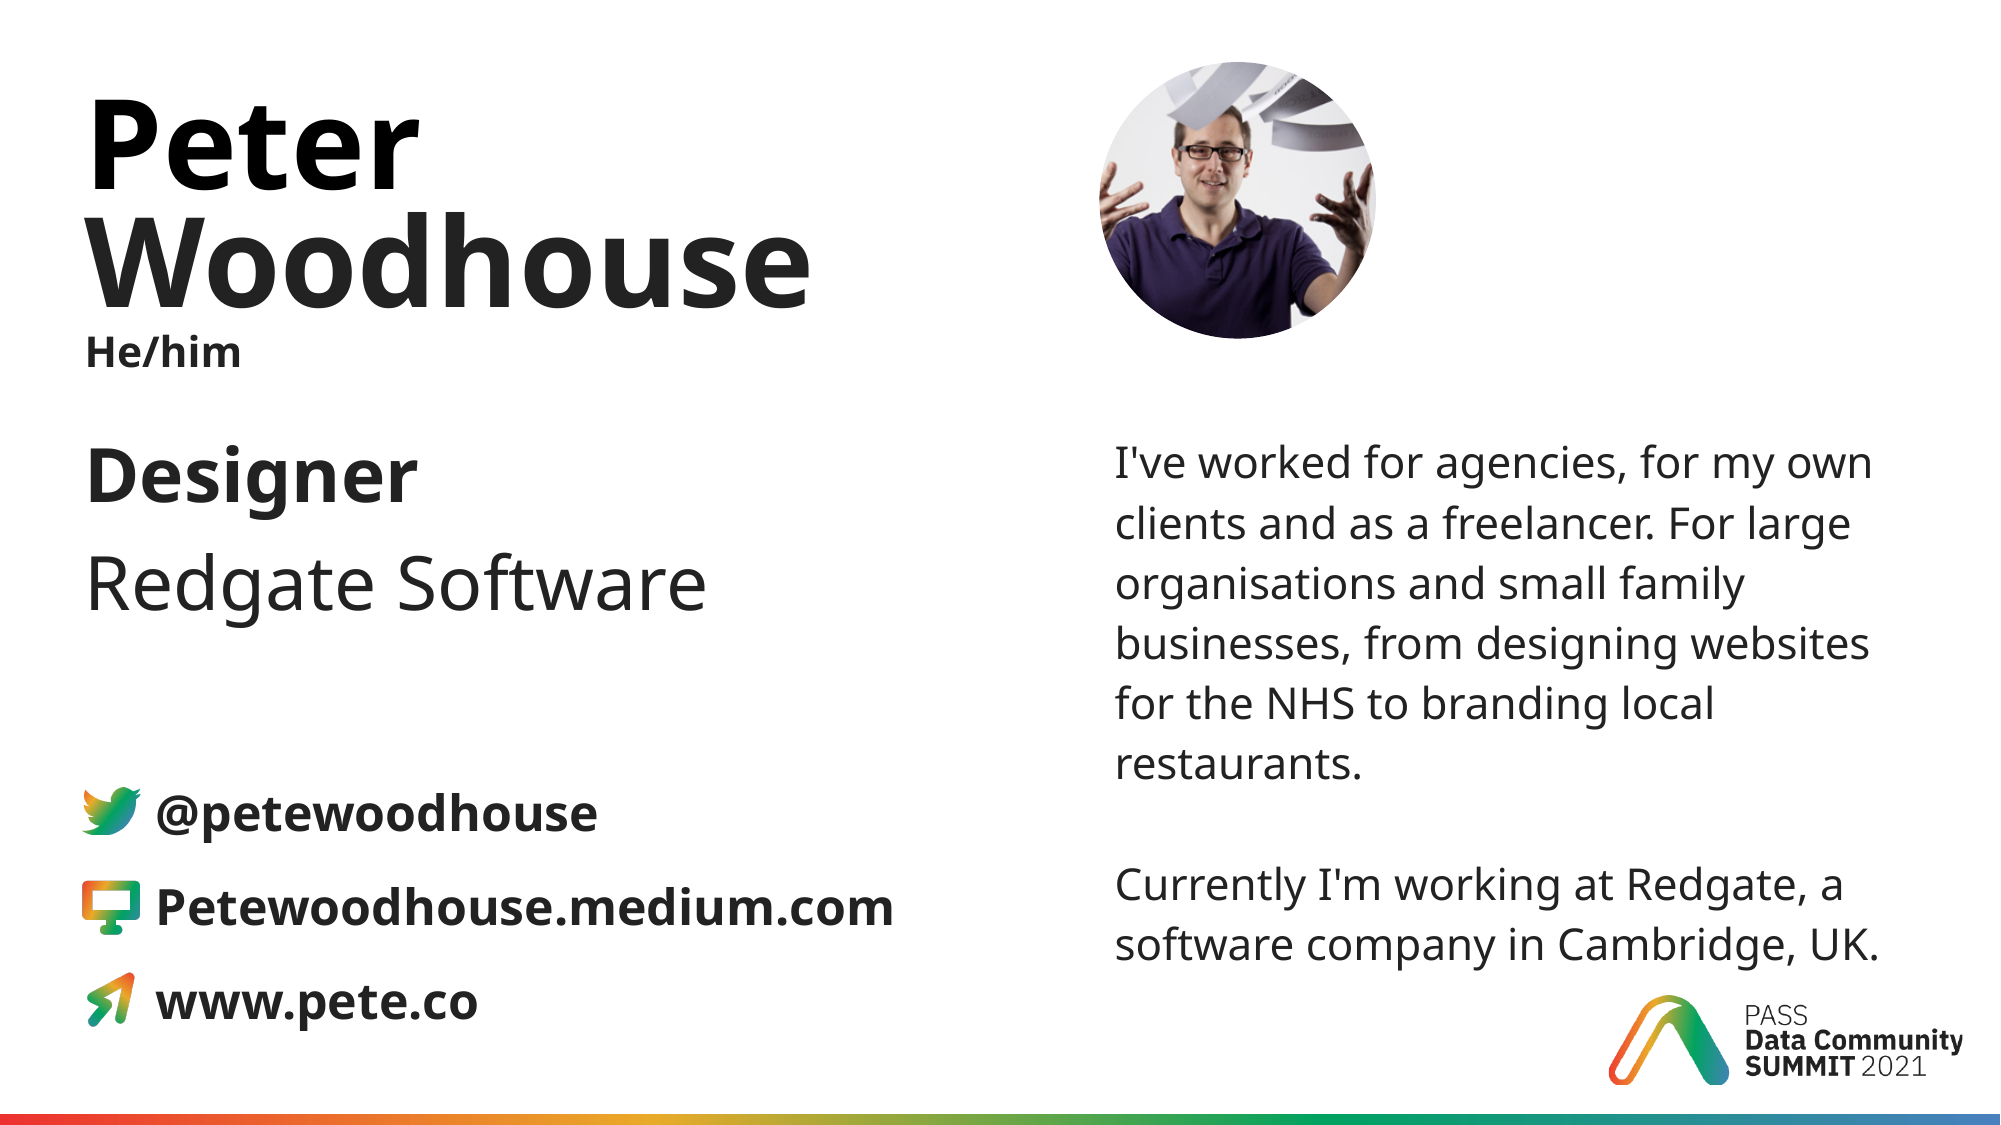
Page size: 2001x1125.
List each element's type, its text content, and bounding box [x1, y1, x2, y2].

title Peter [69, 74, 1077, 191]
list I've worked for agencies, for my own clients and as a freelancer. For large organisations and small family businesses, from designing websites for the NHS to branding local restaurants. Currently I'm working at Redgate, a software company in Cambridge, UK. [1099, 420, 1931, 978]
list Woodhouse [69, 191, 1077, 309]
picture [80, 967, 142, 1029]
picture [1099, 62, 1376, 339]
list Petewoodhouse.medium.com [140, 860, 1060, 952]
picture [81, 787, 141, 835]
picture [81, 878, 141, 937]
list www.pete.co [140, 953, 1060, 1045]
list He/him [69, 317, 1060, 384]
list @petewoodhouse [140, 766, 1060, 858]
list Redgate Software [69, 528, 1060, 635]
list Designer [69, 420, 1060, 527]
